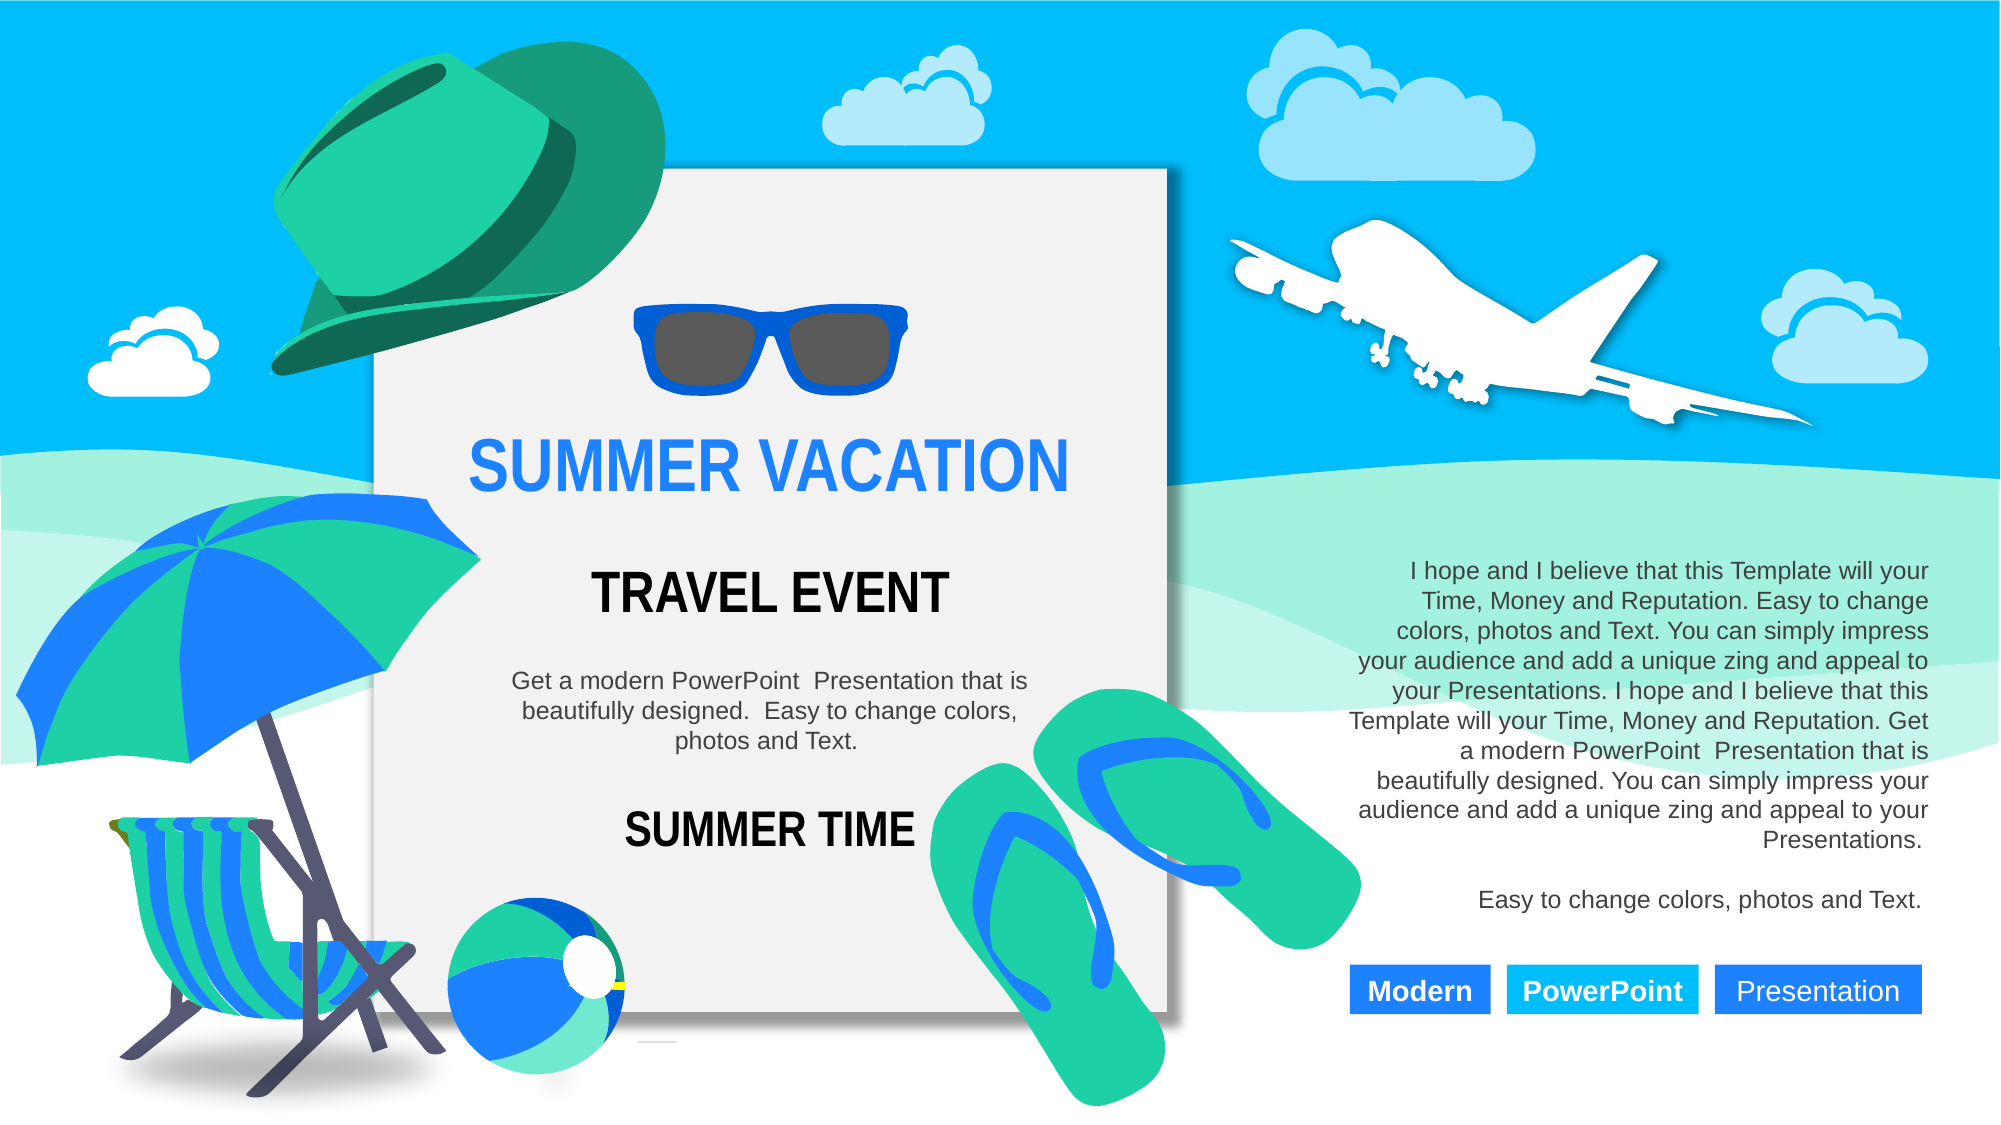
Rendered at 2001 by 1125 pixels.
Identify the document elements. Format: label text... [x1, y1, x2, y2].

text_box TRAVEL EVENT [513, 546, 1027, 632]
text_box I hope and I believe that this Template will your Time, Money and Reputation. Easy to change colors, photos and Text. You can simply impress your audience and add a unique zing and appeal to your Presentations. I hope and I believe that this Template will your Time, Money and Reputation. Get a modern PowerPoint Presentation that is beautifully designed. You can simply impress your audience and add a unique zing and appeal to your Presentations. Easy to change colors, photos and Text. [1331, 547, 1945, 922]
text_box SUMMER TIME [513, 788, 713, 864]
text_box Get a modern PowerPoint Presentation that is beautifully designed. Easy to change colors, photos and Text. [486, 657, 1061, 762]
text_box [1143, 1000, 1168, 1013]
text_box PowerPoint [1506, 964, 1699, 1015]
text_box [1245, 27, 1537, 182]
text_box Modern [1349, 964, 1491, 1015]
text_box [1113, 643, 1274, 1000]
text_box [0, 0, 2000, 485]
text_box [82, 791, 467, 1122]
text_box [207, 65, 684, 361]
text_box [821, 44, 993, 147]
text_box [971, 759, 1124, 1115]
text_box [633, 303, 908, 396]
text_box [1945, 662, 1999, 759]
text_box [1771, 304, 1930, 385]
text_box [0, 507, 486, 1065]
text_box [1604, 251, 1822, 433]
text_box [0, 451, 365, 507]
text_box [1760, 267, 1903, 338]
text_box SUMMER VACATION [425, 409, 1116, 514]
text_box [713, 668, 1044, 998]
text_box [1227, 241, 1381, 342]
text_box Presentation [1714, 964, 1922, 1015]
text_box [486, 762, 971, 1013]
text_box [373, 168, 1168, 709]
text_box [86, 305, 212, 398]
text_box [1367, 345, 1628, 413]
text_box [1191, 461, 2000, 713]
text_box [447, 897, 626, 1075]
text_box [1228, 218, 1814, 427]
